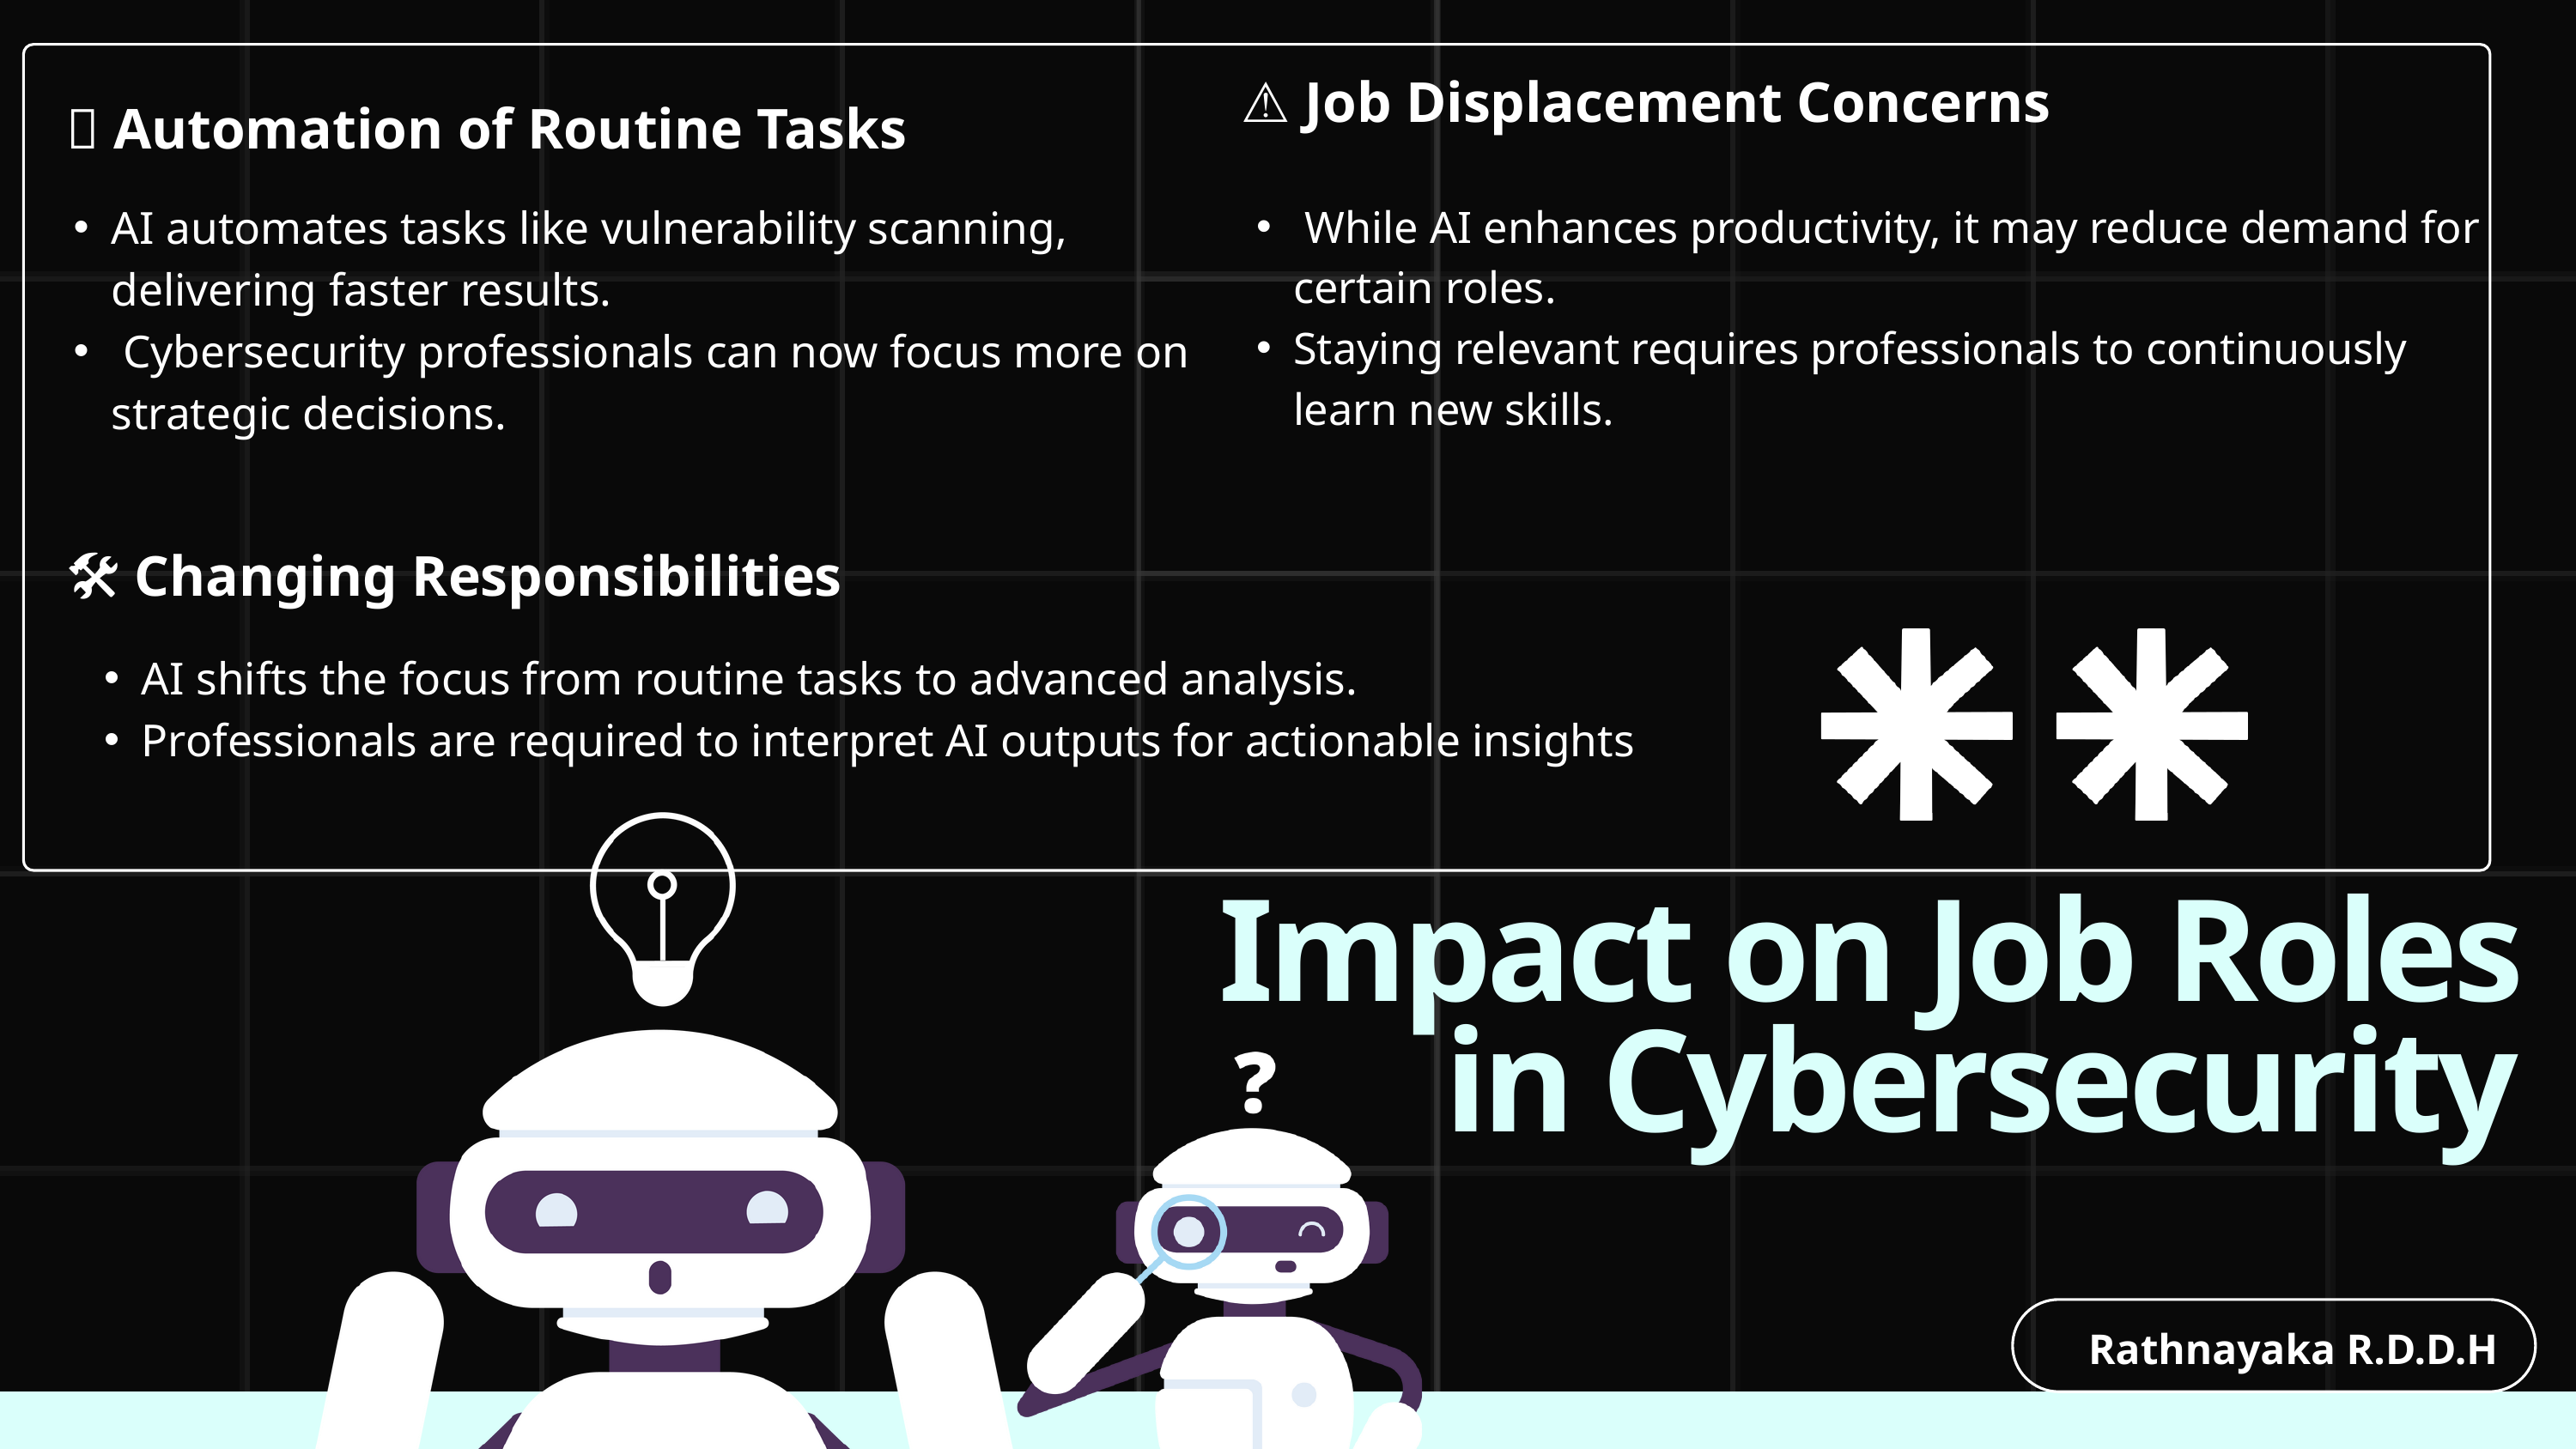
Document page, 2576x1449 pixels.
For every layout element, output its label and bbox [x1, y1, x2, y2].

text_box [0, 0, 2576, 1390]
text_box [2012, 1299, 2537, 1392]
text_box [0, 1391, 2576, 1449]
text_box [23, 44, 2491, 871]
